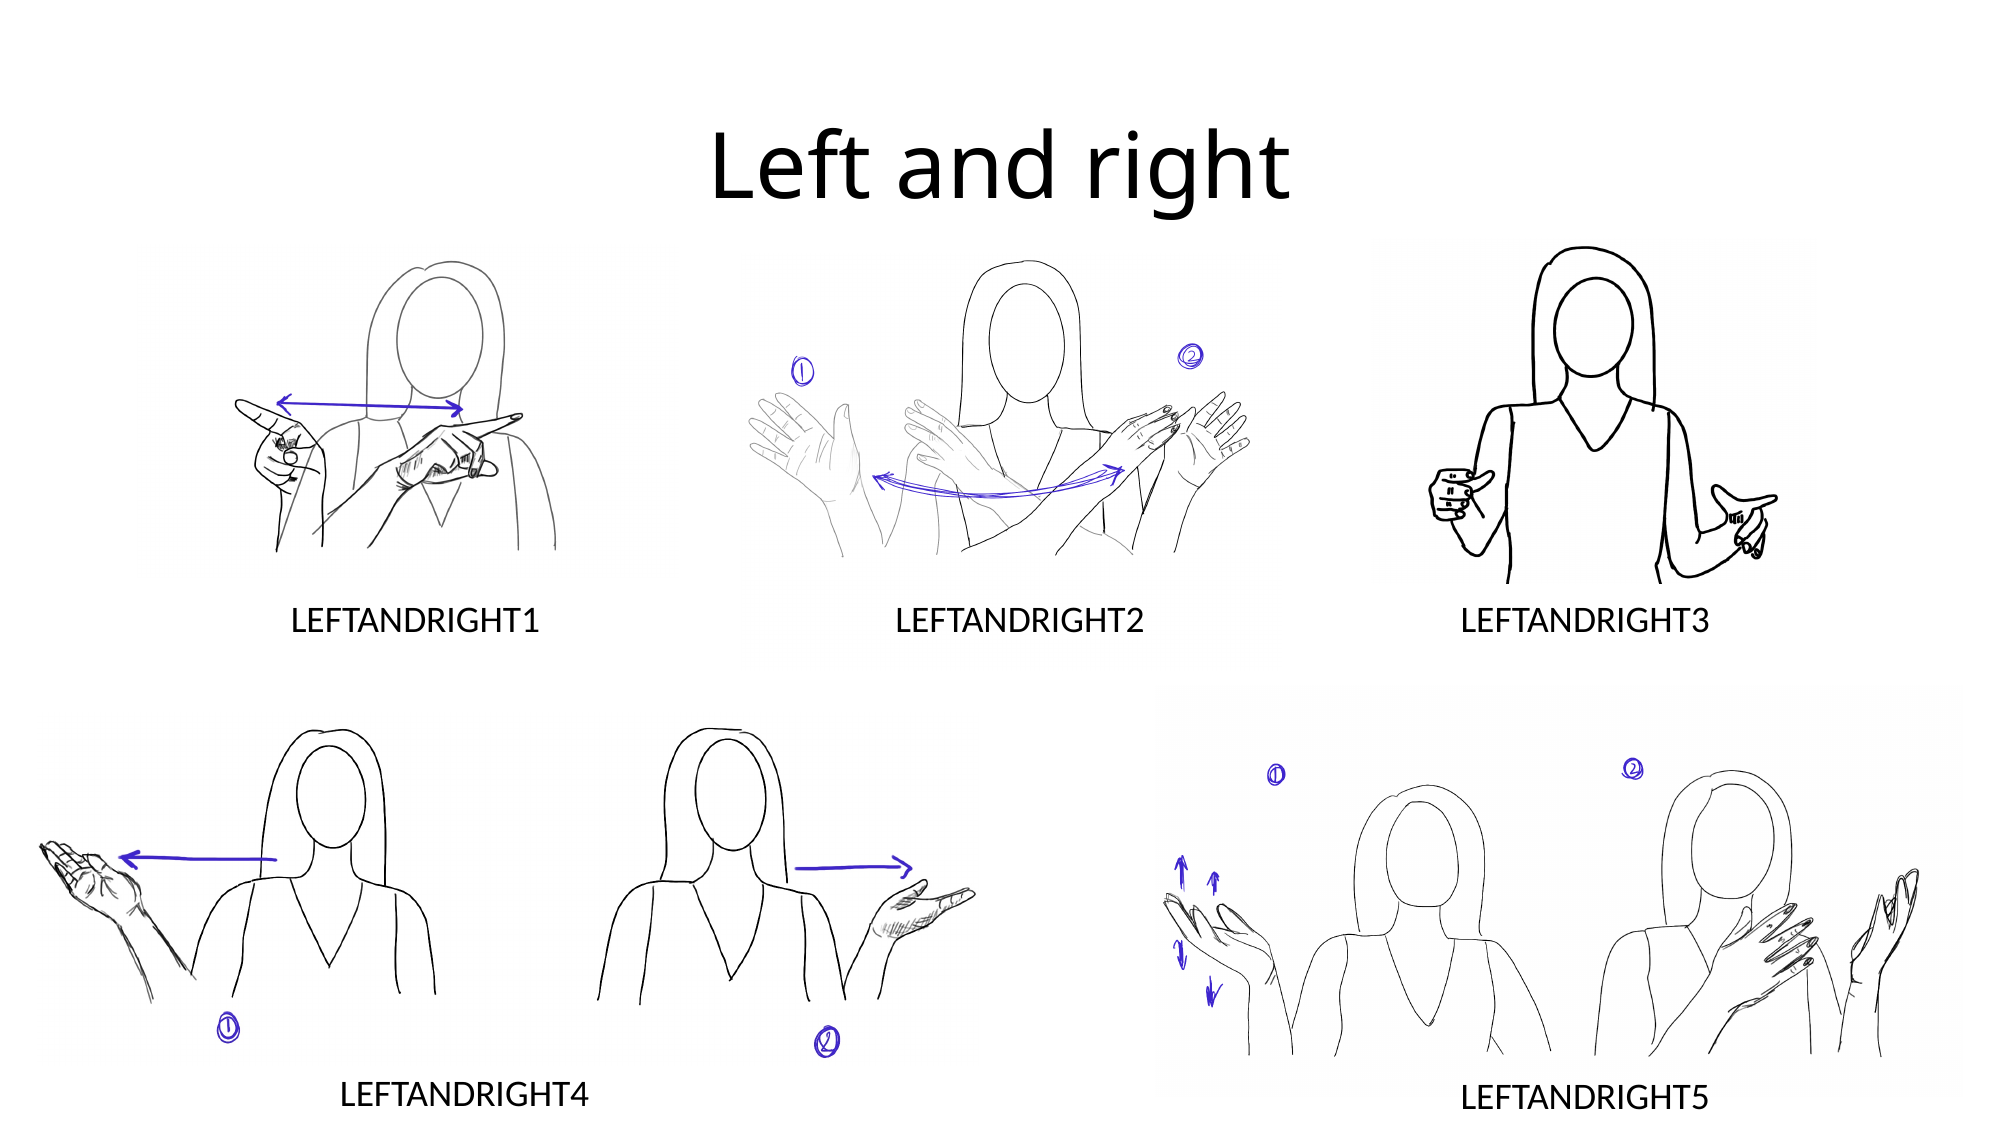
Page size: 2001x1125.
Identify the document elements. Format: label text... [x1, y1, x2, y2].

picture [1371, 238, 1817, 584]
picture [741, 253, 1282, 671]
title Left and right [137, 59, 1863, 278]
picture [1155, 685, 1963, 1097]
text_box LEFTANDRIGHT1 [276, 587, 572, 647]
text_box LEFTANDRIGHT5 [1445, 1097, 1742, 1125]
text_box LEFTANDRIGHT4 [325, 1066, 622, 1122]
text_box LEFTANDRIGHT3 [1445, 587, 1742, 647]
picture [137, 244, 679, 578]
picture [37, 712, 979, 1066]
